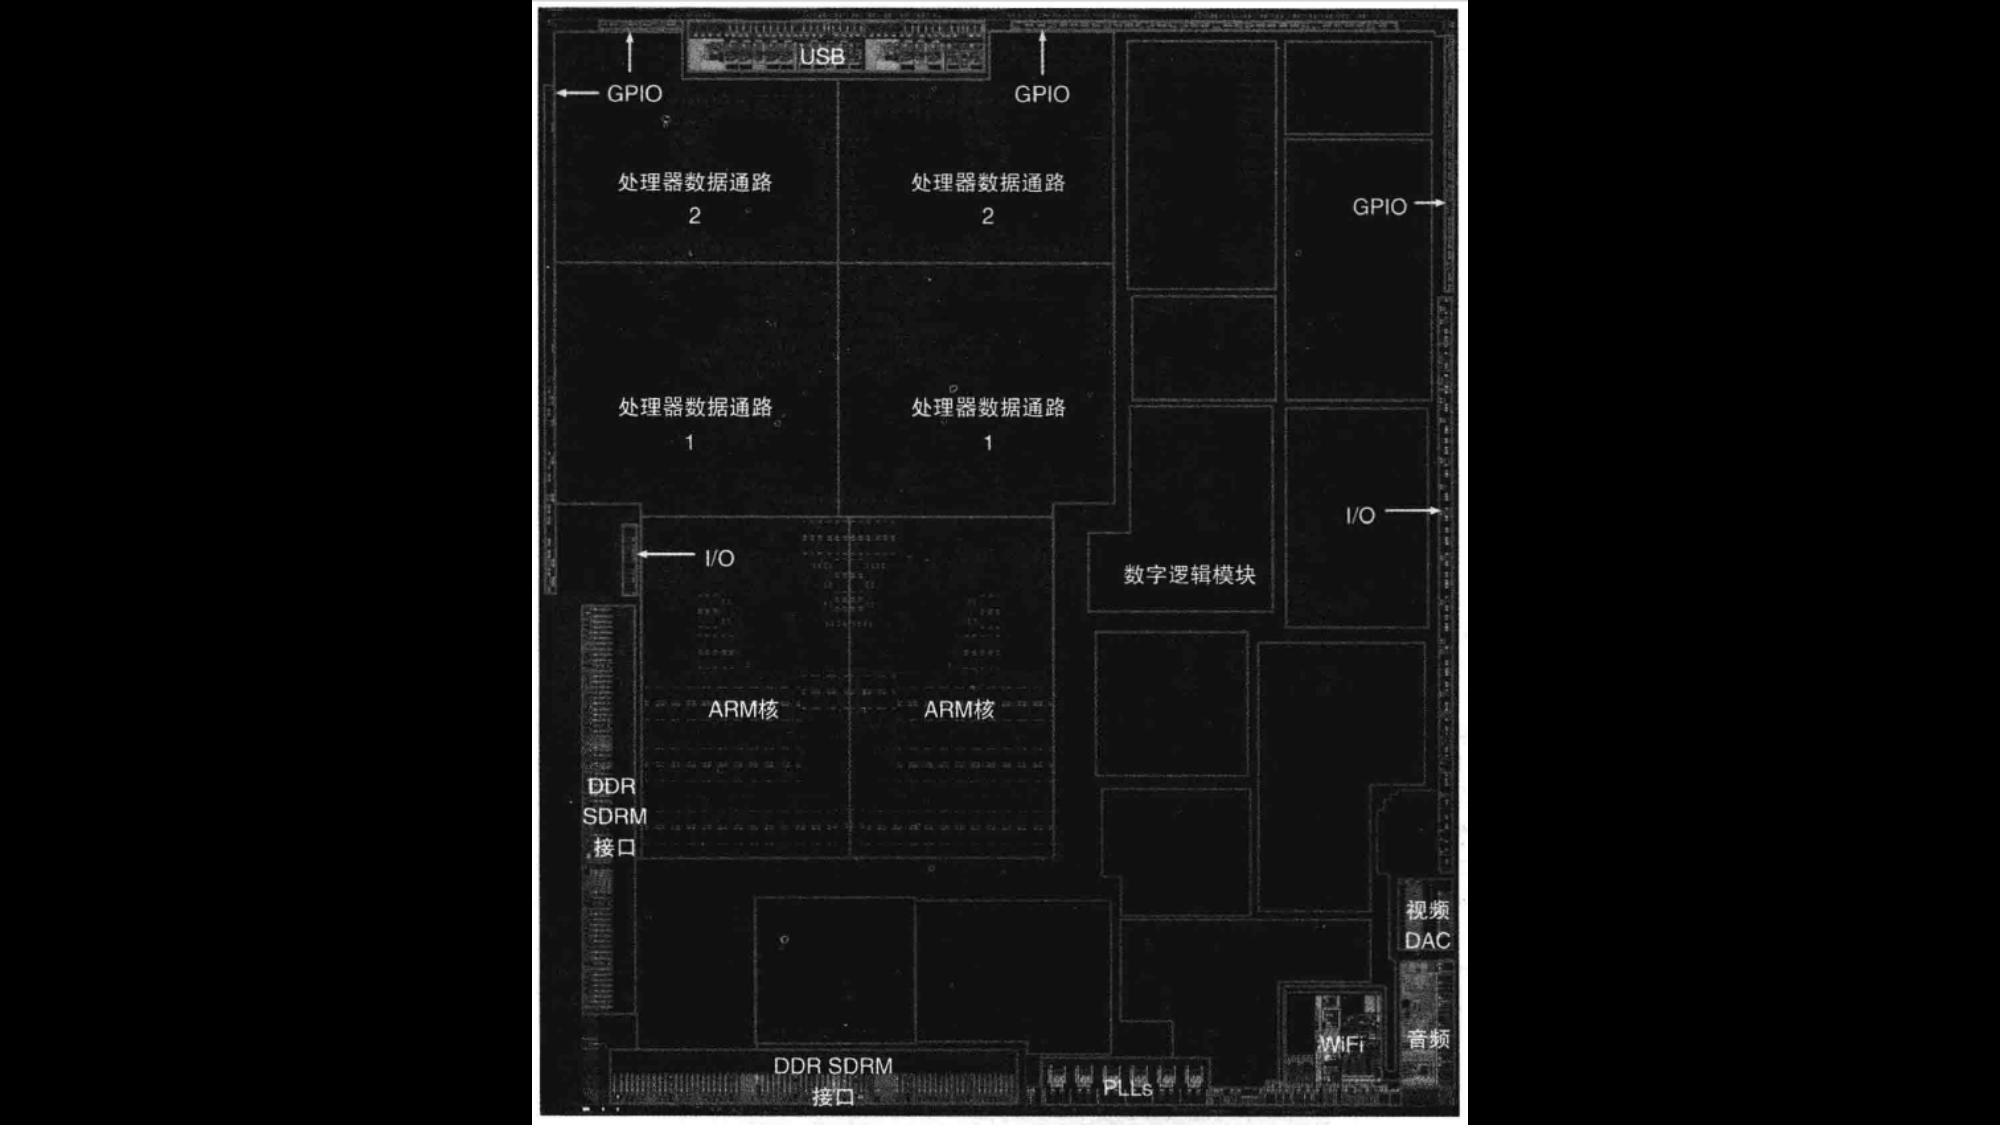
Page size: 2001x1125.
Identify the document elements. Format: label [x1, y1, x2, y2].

picture [532, 0, 1468, 1125]
